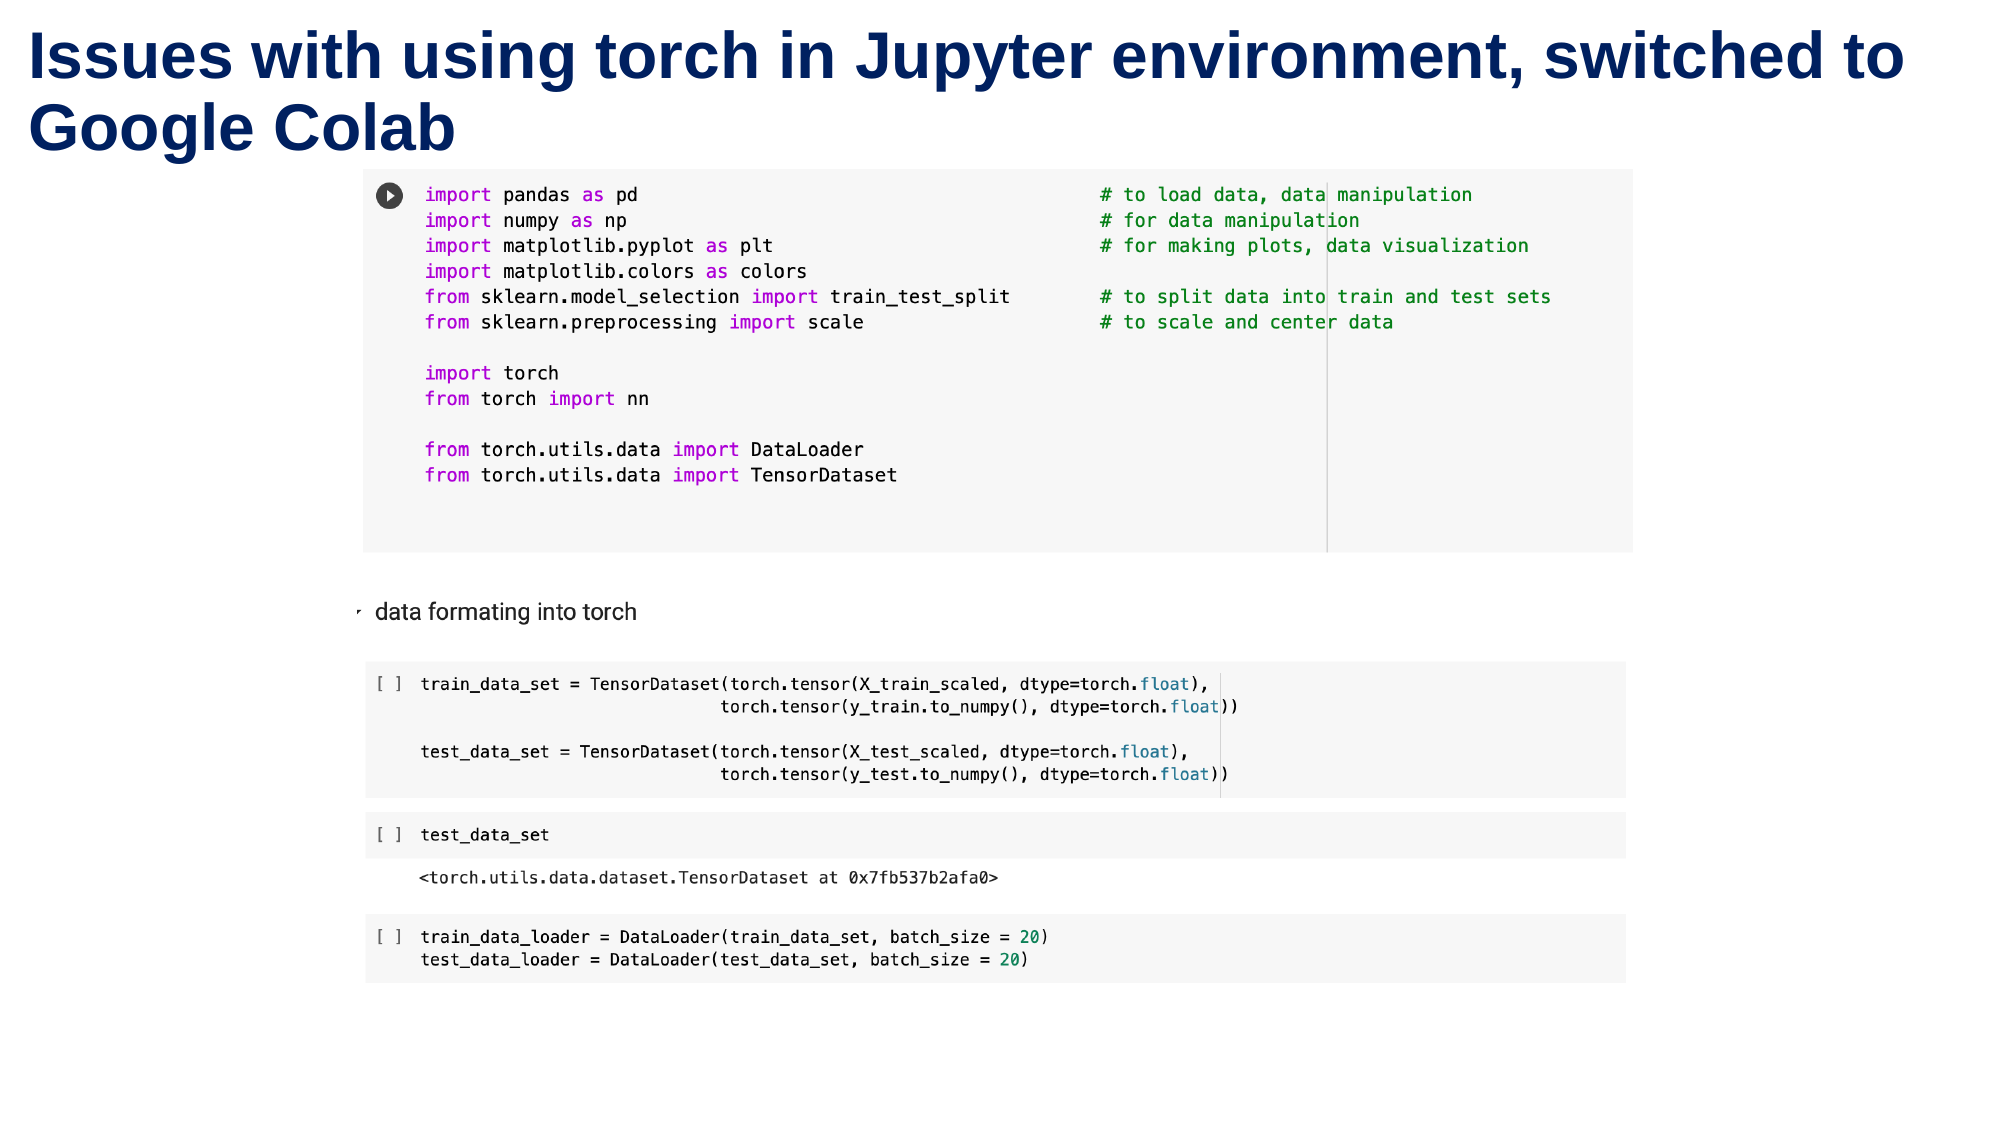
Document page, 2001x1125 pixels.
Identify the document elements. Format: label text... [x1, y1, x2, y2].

text_box Issues with using torch in Jupyter environment, switched to Google Colab [13, 14, 1977, 173]
picture [357, 154, 1633, 563]
picture [357, 591, 1633, 1003]
